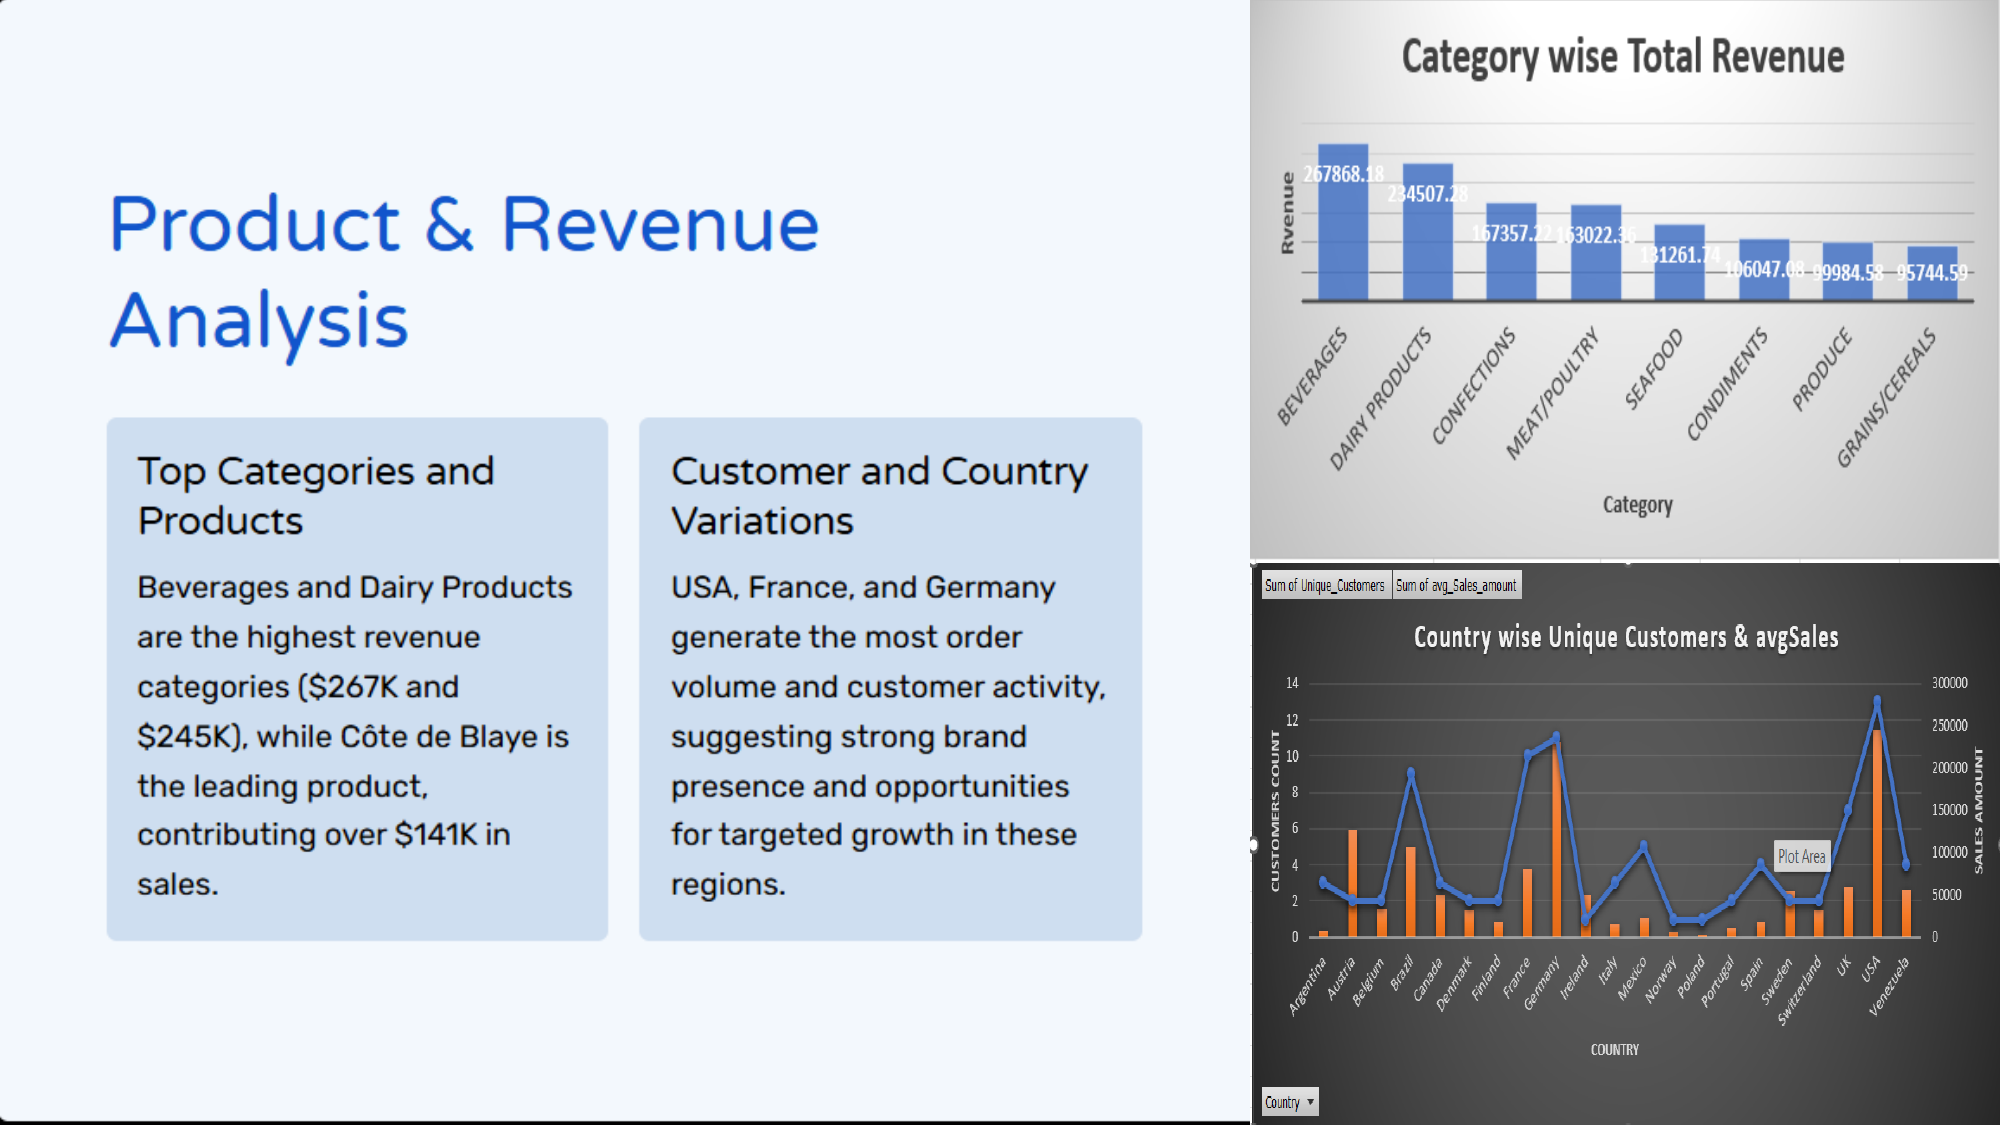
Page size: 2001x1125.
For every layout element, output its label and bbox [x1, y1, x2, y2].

picture [1249, 0, 2000, 1125]
list [0, 0, 1249, 1125]
